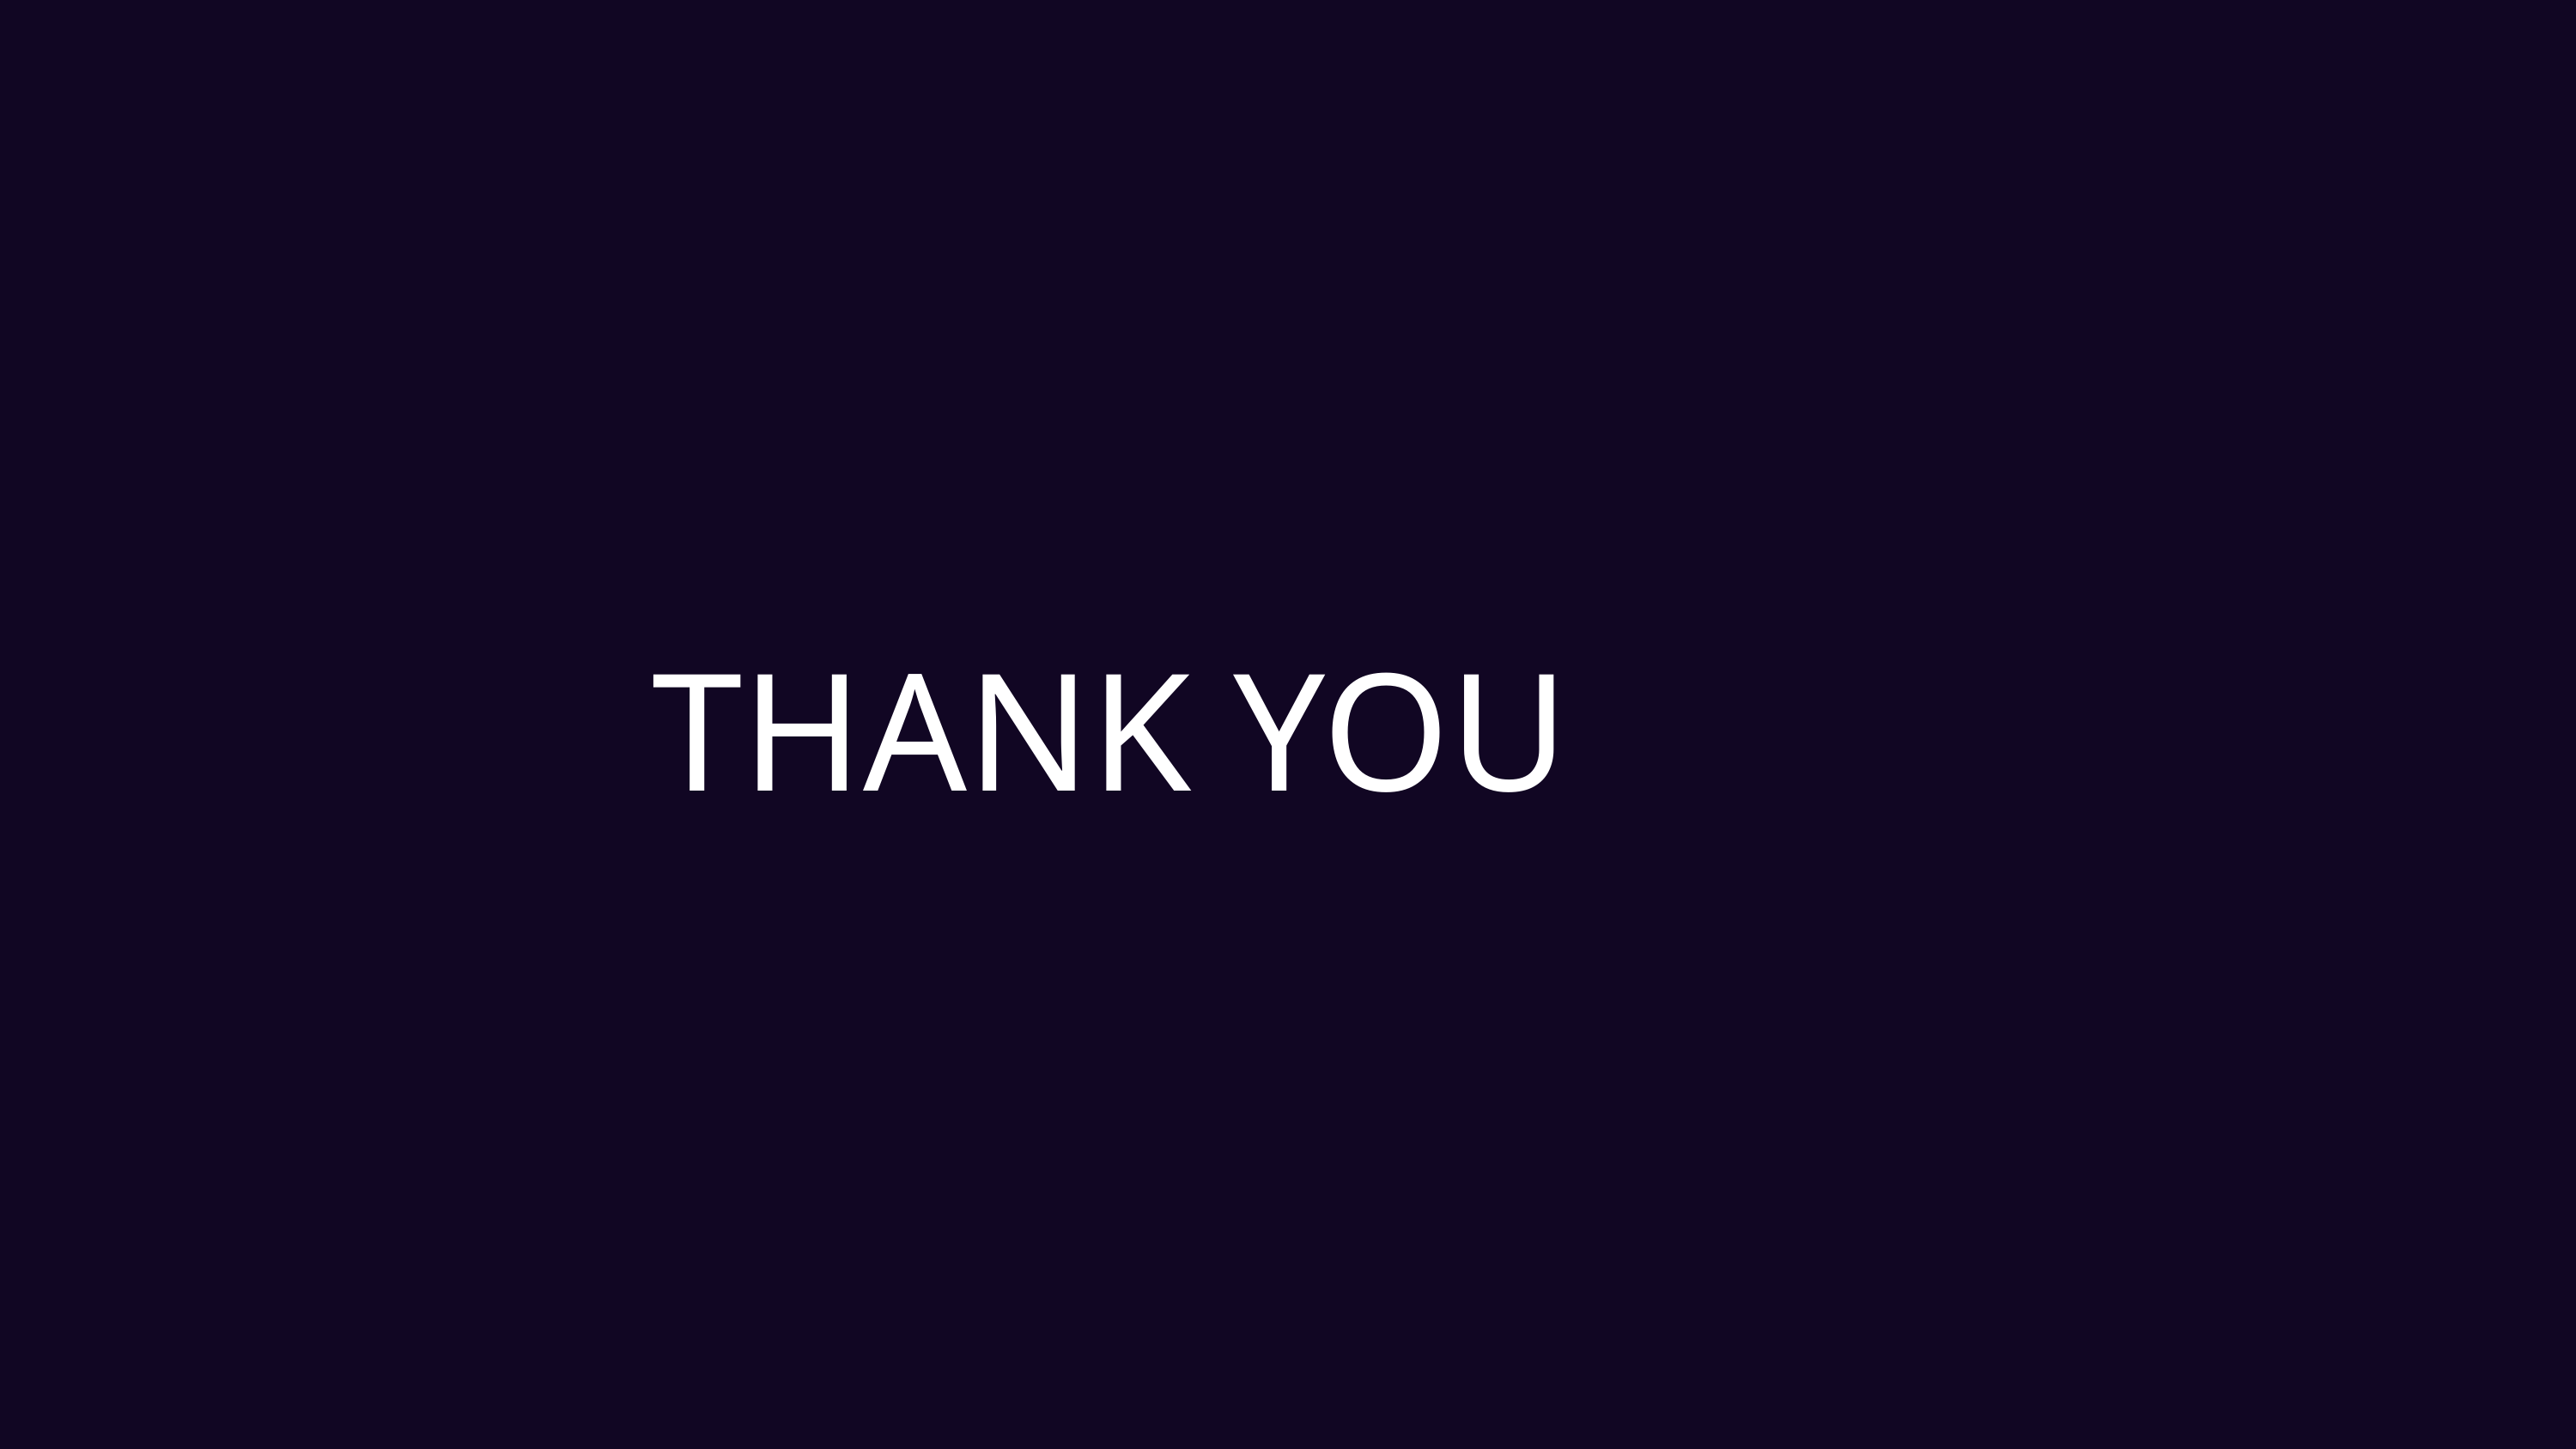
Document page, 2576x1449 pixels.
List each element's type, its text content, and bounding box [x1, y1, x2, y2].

text_box THANK YOU [652, 620, 1982, 823]
